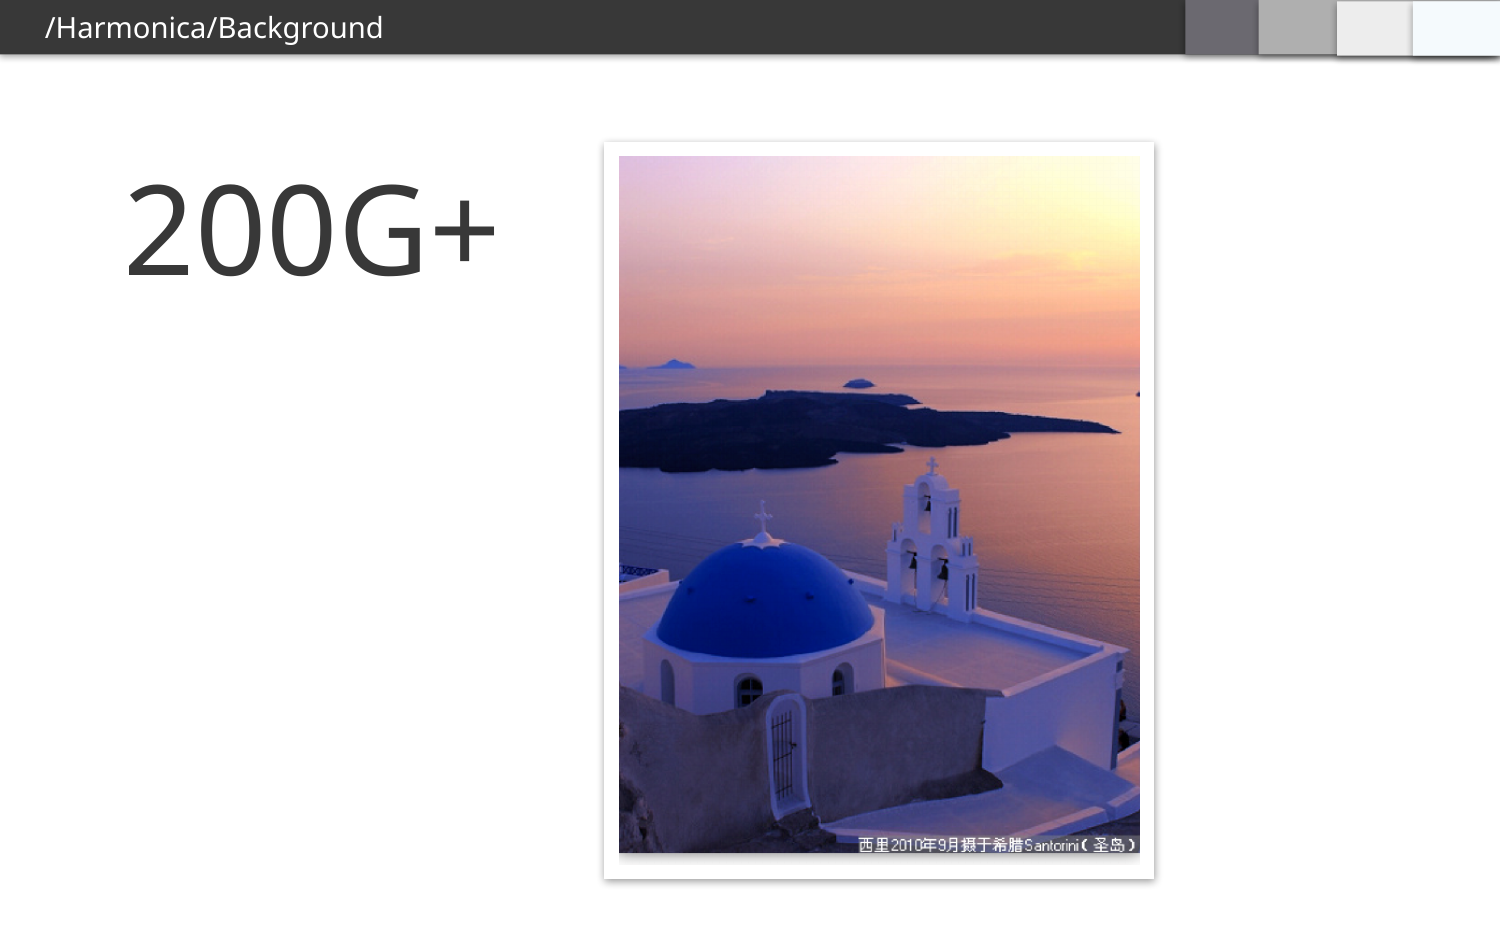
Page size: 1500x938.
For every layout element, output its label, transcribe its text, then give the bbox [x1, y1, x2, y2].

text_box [0, 0, 1500, 57]
picture [618, 155, 1140, 866]
text_box 200G+ [73, 130, 687, 310]
